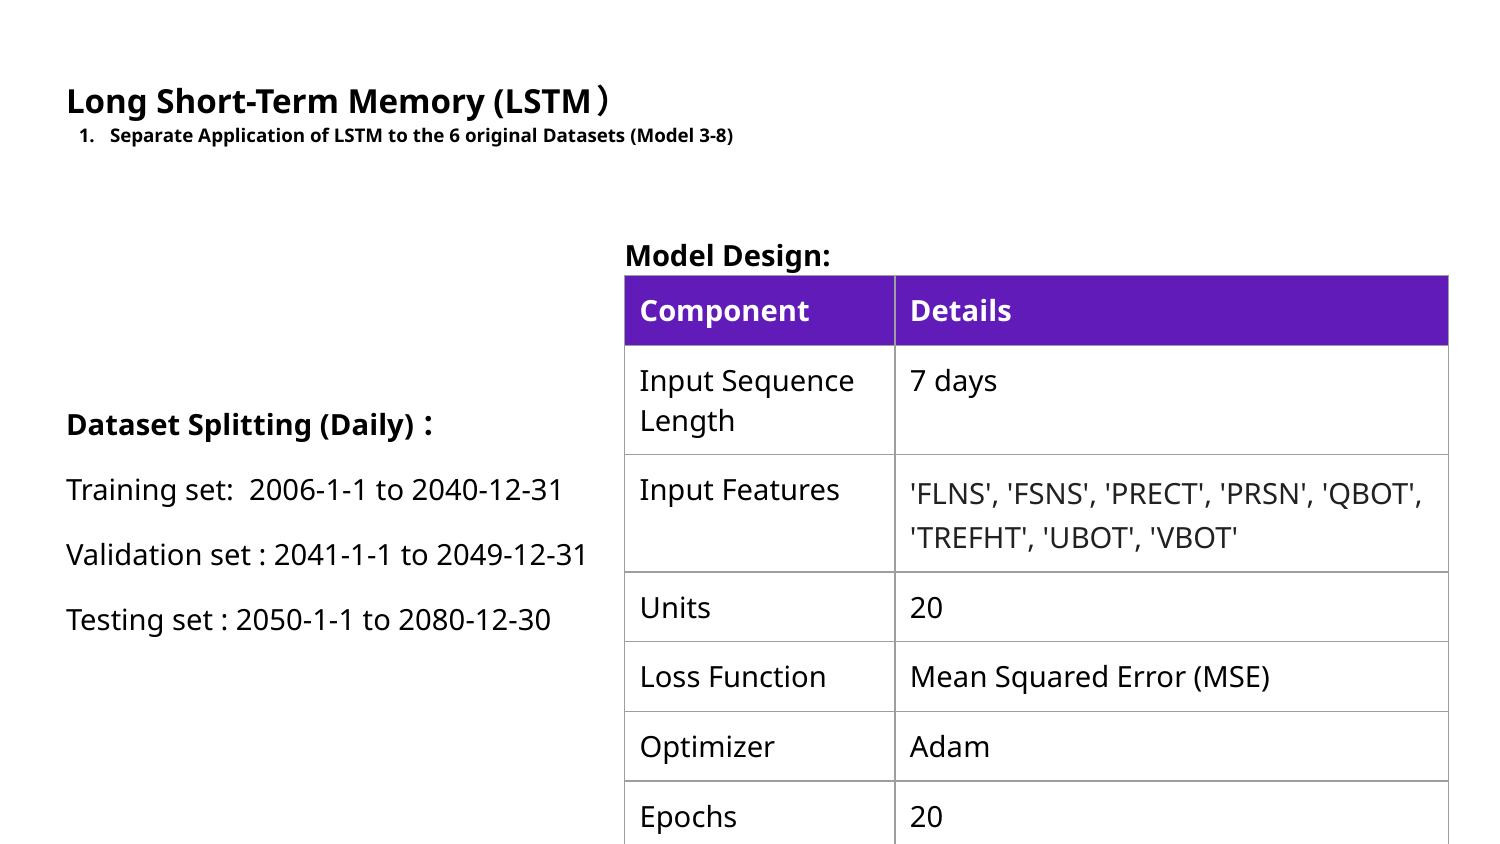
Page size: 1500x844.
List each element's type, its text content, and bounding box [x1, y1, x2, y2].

table_cell Adam [896, 712, 1448, 780]
list Dataset Splitting (Daily)： Training set: 2006-1-1 to 2040-12-31 Validation set : 2041-1-1 to 2049-12-31 Testing set : 2050-1-1 to 2080-12-30 [51, 385, 624, 624]
title Long Short-Term Memory (LSTM） Separate Application of LSTM to the 6 original Datasets (Model 3-8) [51, 60, 1449, 163]
table_cell Input Sequence Length [625, 346, 894, 454]
table_header Details [896, 276, 1448, 345]
table_header Component [625, 276, 894, 345]
table_cell Epochs [625, 782, 894, 844]
table_cell 20 [896, 782, 1448, 844]
table_cell Input Features [625, 455, 894, 571]
table_cell 'FLNS', 'FSNS', 'PRECT', 'PRSN', 'QBOT', 'TREFHT', 'UBOT', 'VBOT' [896, 455, 1448, 571]
table_cell Units [625, 573, 894, 641]
table_cell 20 [896, 573, 1448, 641]
table_cell 7 days [896, 346, 1448, 454]
table_cell Loss Function [625, 642, 894, 711]
table_cell Mean Squared Error (MSE) [896, 642, 1448, 711]
list Model Design: [609, 217, 1041, 276]
table_cell Optimizer [625, 712, 894, 780]
